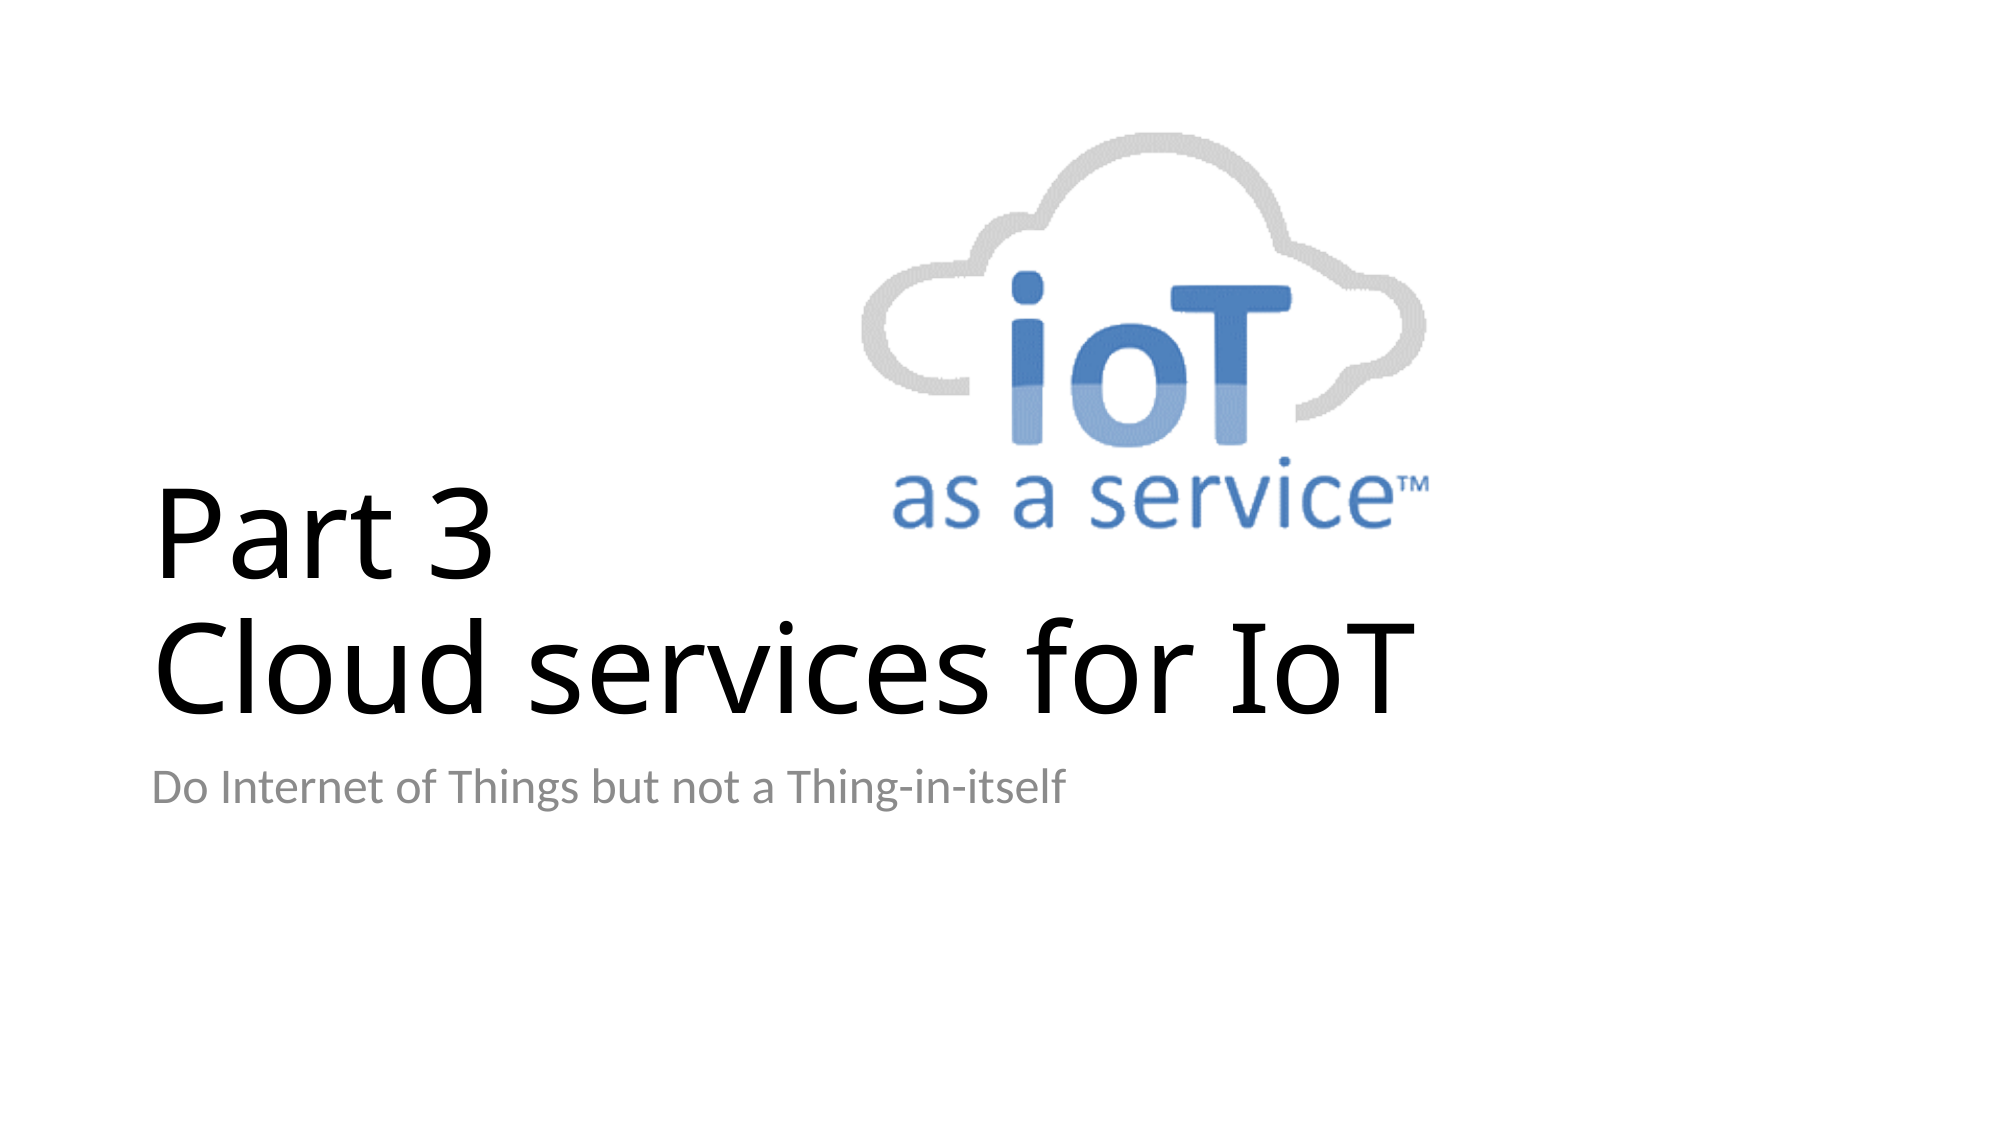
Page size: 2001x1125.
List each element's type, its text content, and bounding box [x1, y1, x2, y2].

picture [817, 114, 1467, 553]
list Do Internet of Things but not a Thing-in-itself [136, 752, 1862, 999]
title Part 3 Cloud services for IoT [136, 280, 1862, 749]
